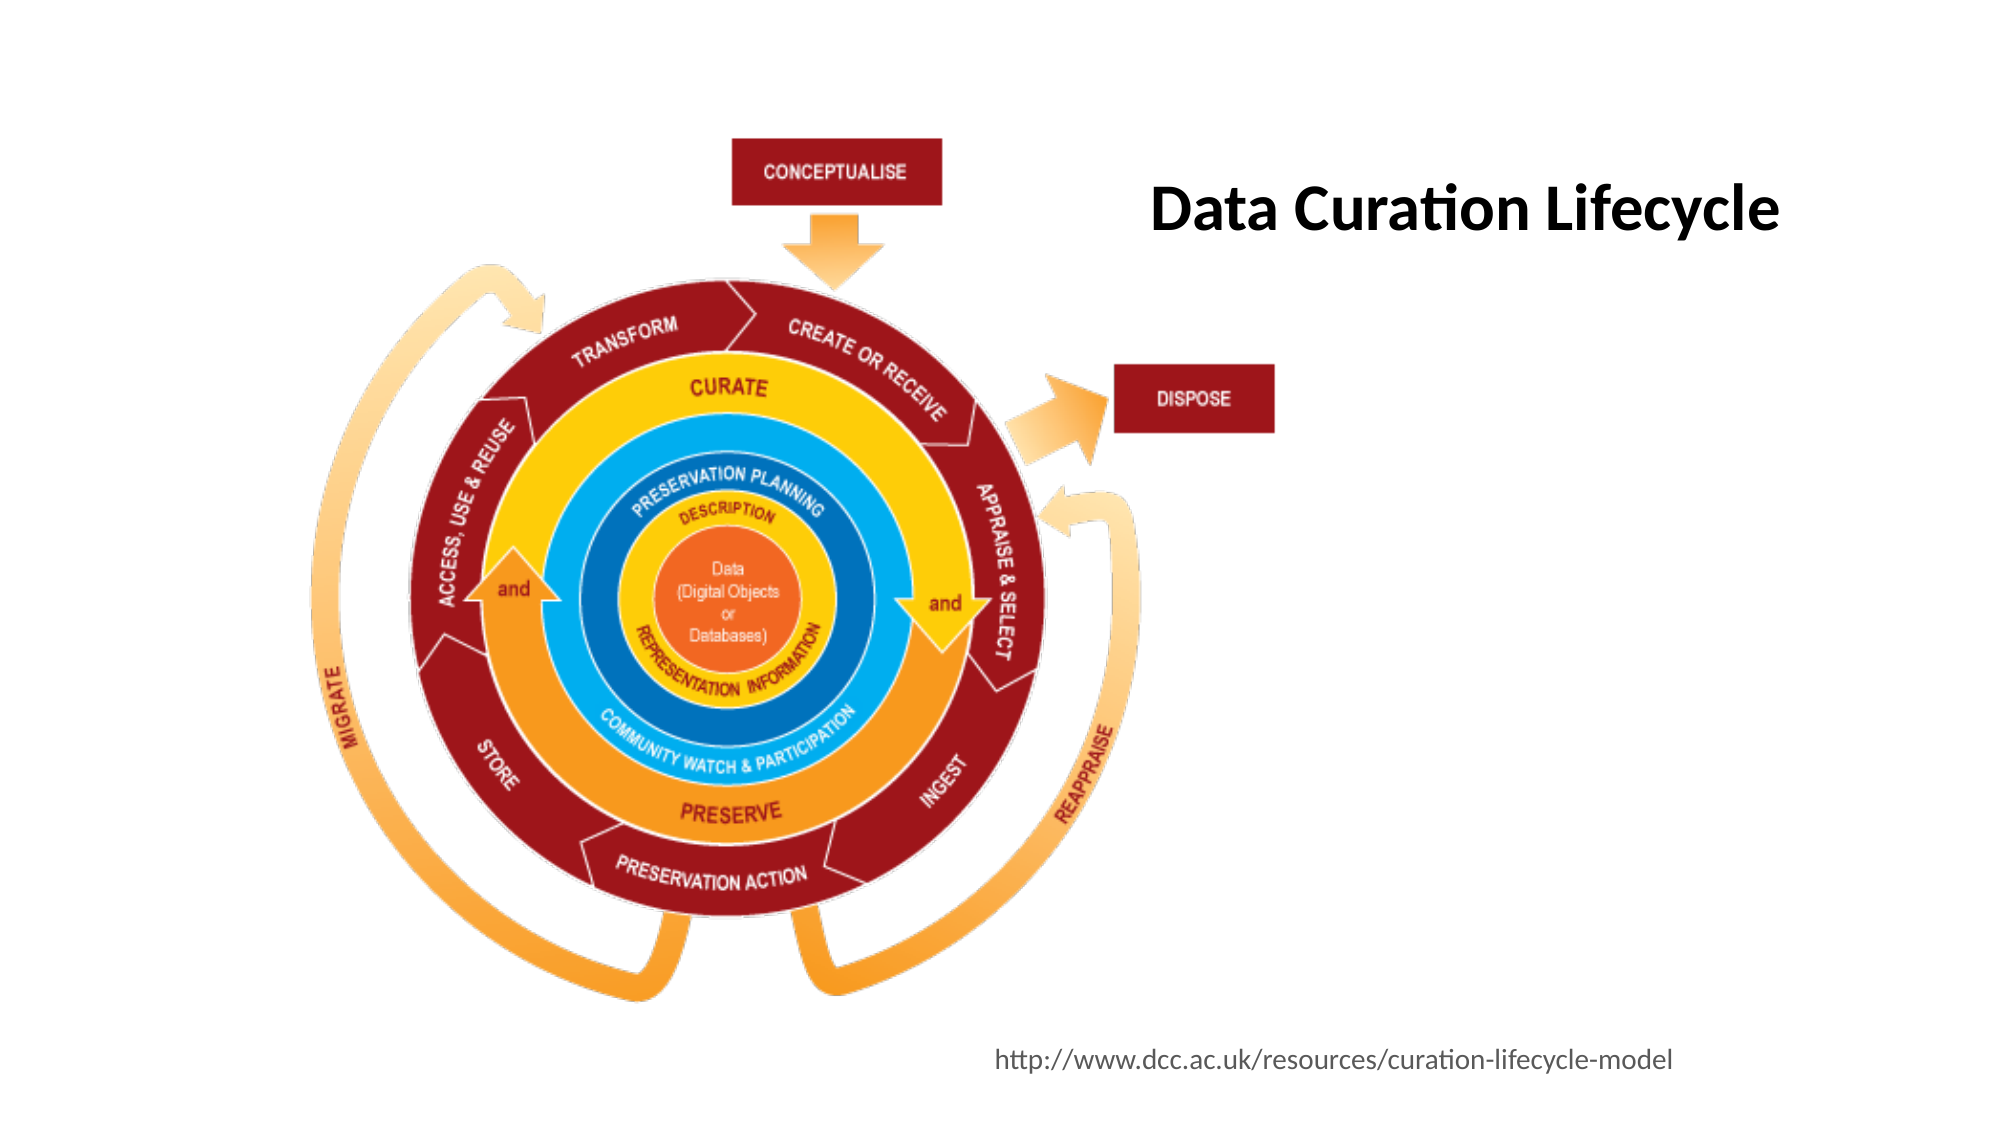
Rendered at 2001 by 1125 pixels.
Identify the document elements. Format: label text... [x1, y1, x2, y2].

picture [290, 114, 1300, 1019]
text_box http://www.dcc.ac.uk/resources/curation-lifecycle-model [979, 1033, 1689, 1083]
title Data Curation Lifecycle [1019, 100, 1912, 318]
